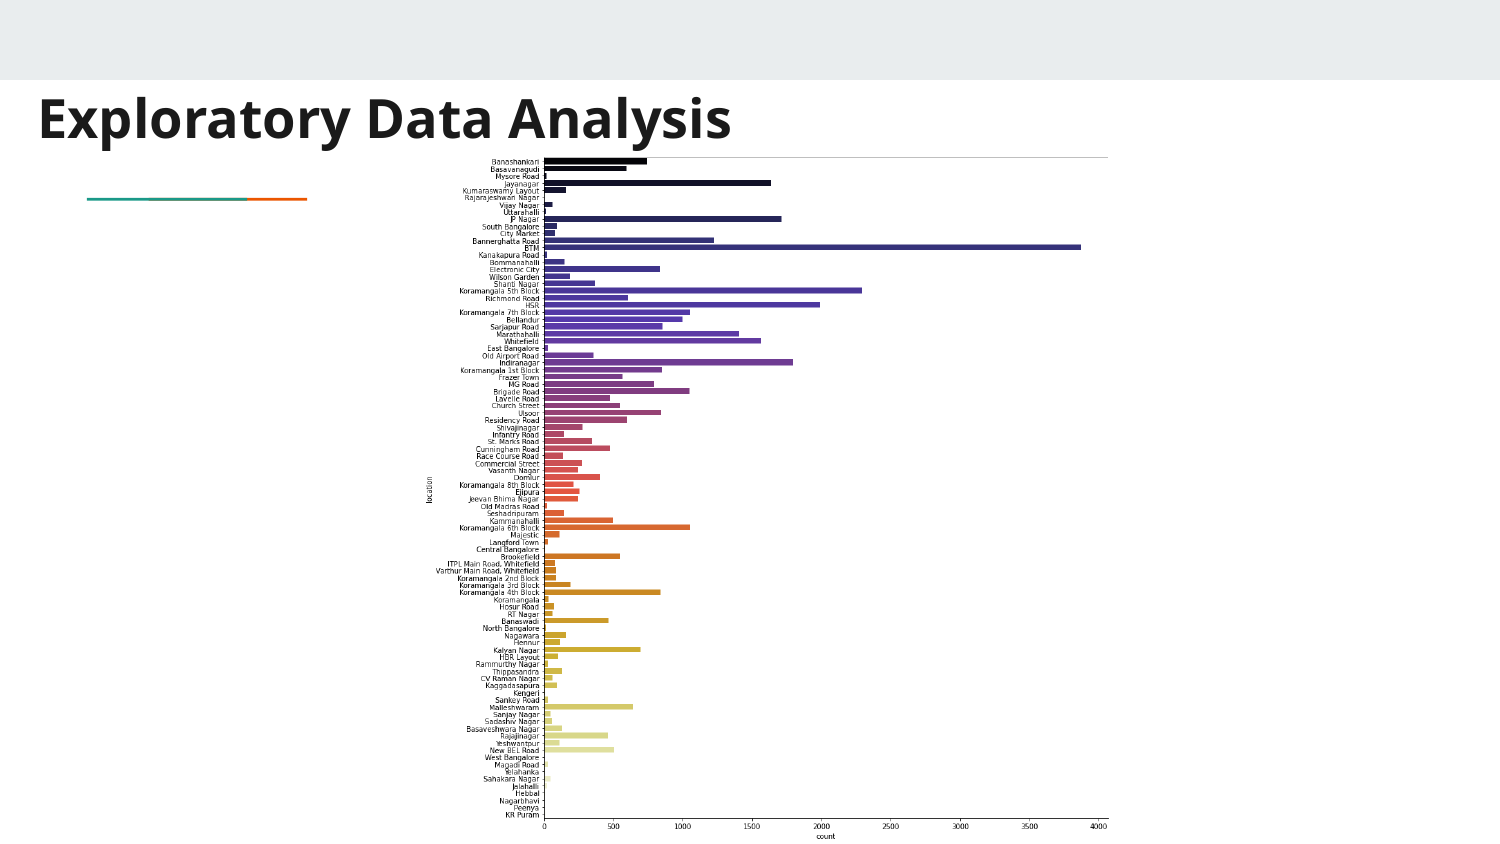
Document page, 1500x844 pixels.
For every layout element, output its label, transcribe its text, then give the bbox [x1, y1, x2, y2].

title Exploratory Data Analysis [22, 69, 787, 188]
picture [421, 153, 1113, 844]
